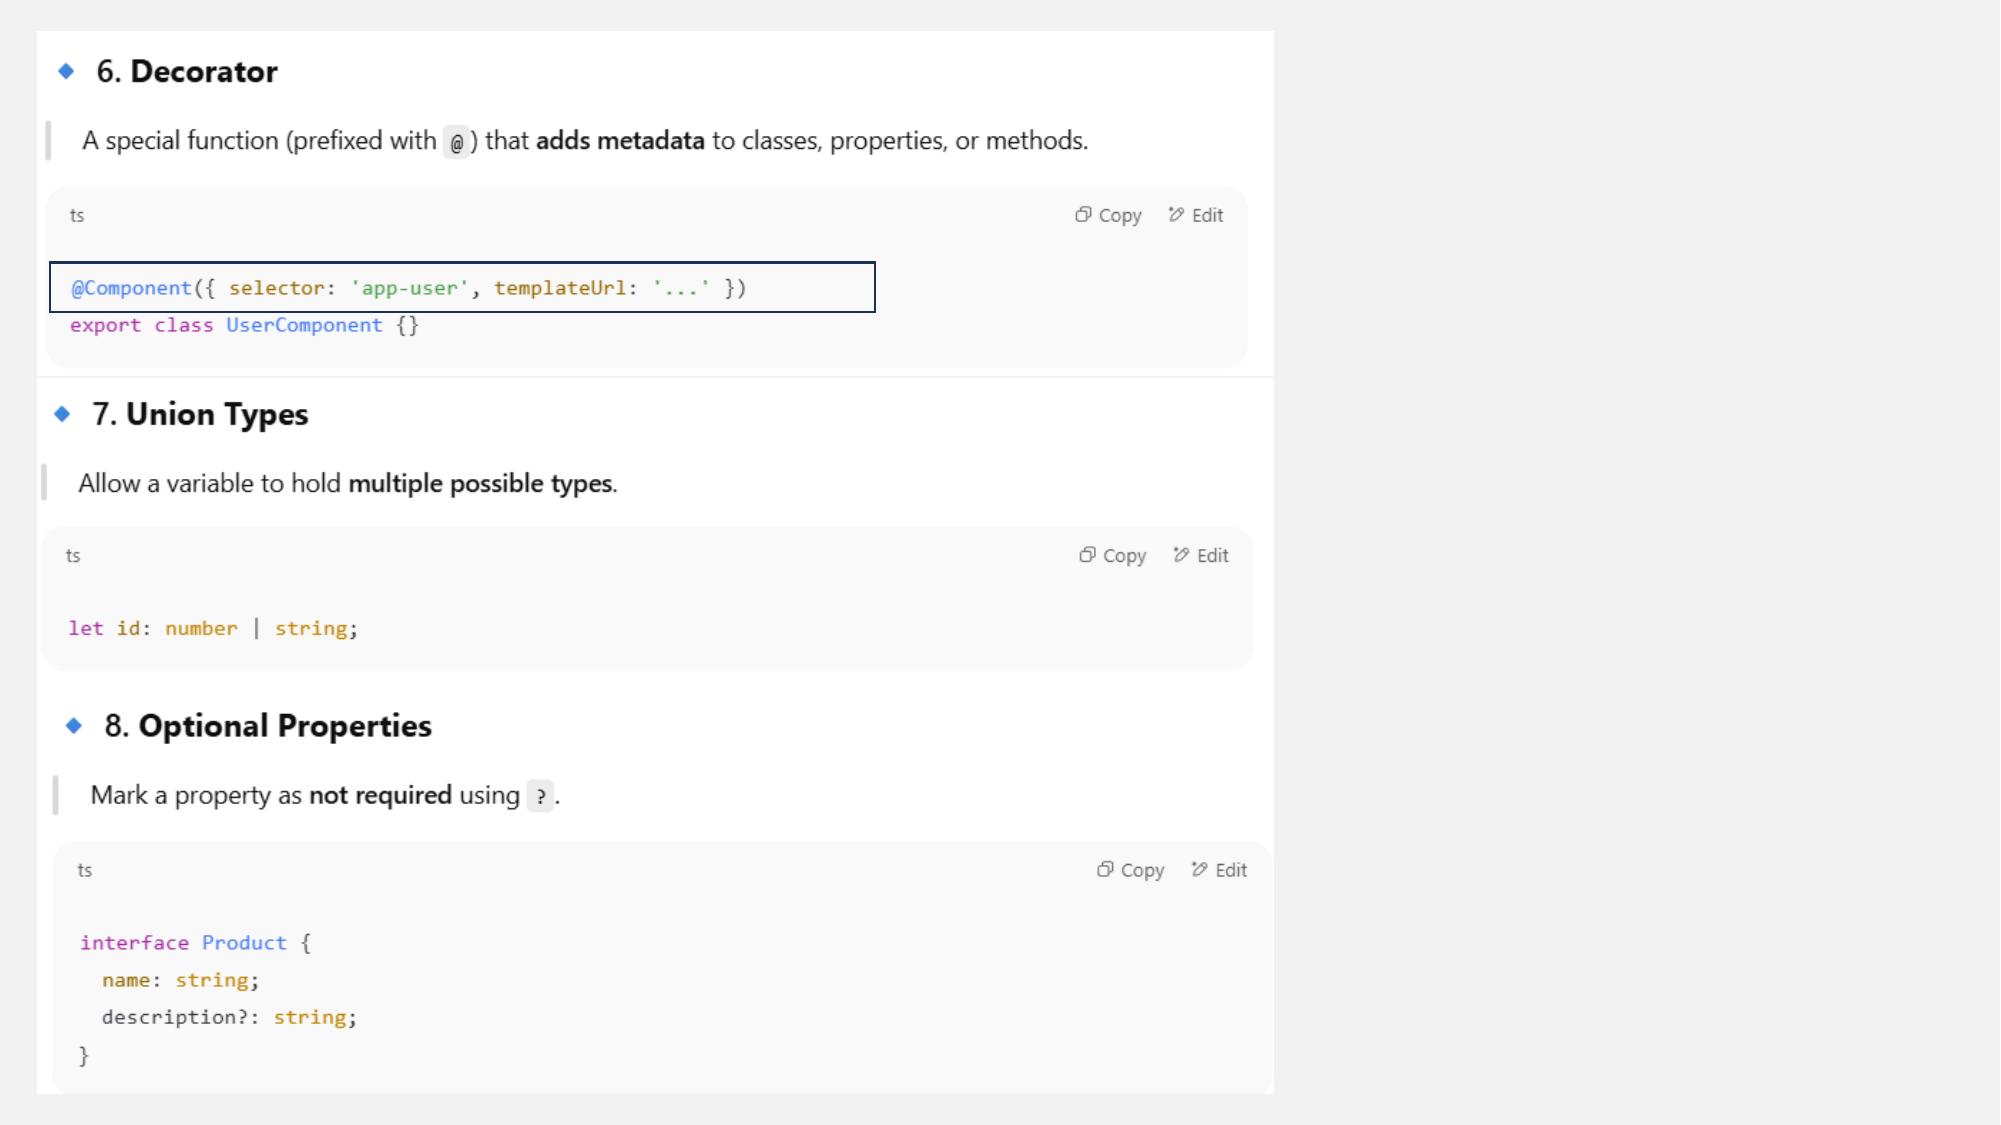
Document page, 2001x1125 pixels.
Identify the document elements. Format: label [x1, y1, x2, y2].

picture [37, 378, 1274, 1094]
picture [37, 31, 1274, 376]
